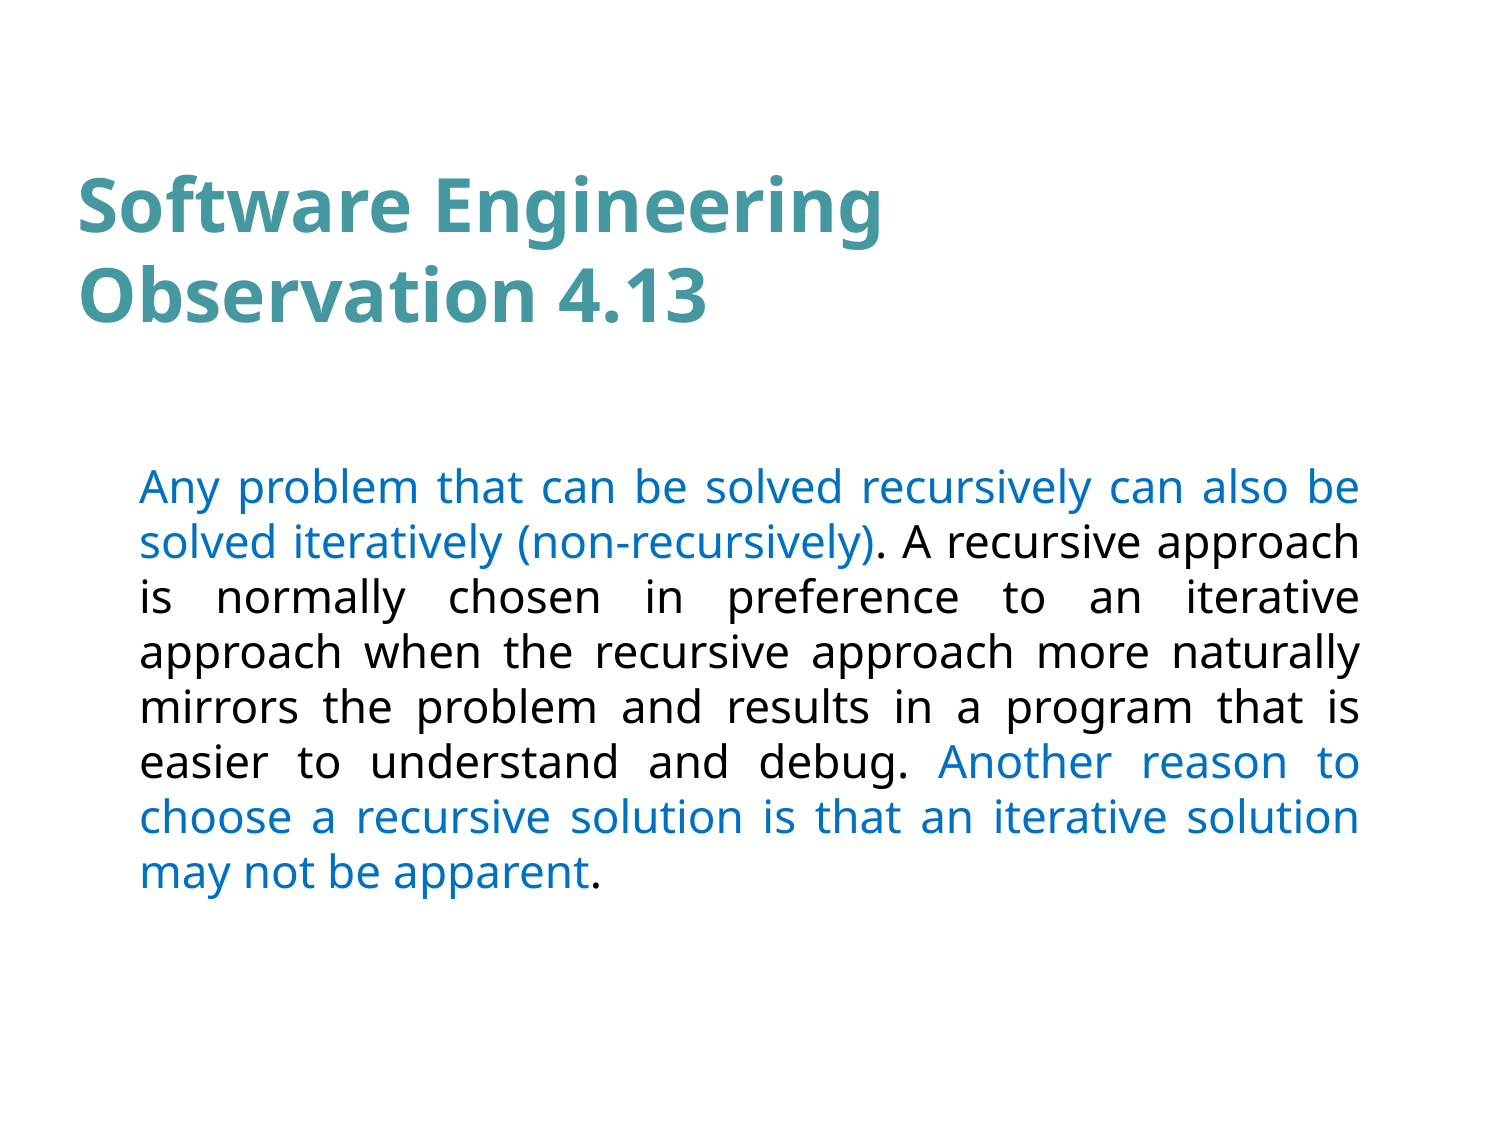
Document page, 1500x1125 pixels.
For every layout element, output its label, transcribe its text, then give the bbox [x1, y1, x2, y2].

title Software Engineering Observation 4.13 [62, 149, 1375, 353]
list Any problem that can be solved recursively can also be solved iteratively (non-recursively). A recursive approach is normally chosen in preference to an iterative approach when the recursive approach more naturally mirrors the problem and results in a program that is easier to understand and debug. Another reason to choose a recursive solution is that an iterative solution may not be apparent. [124, 450, 1376, 850]
